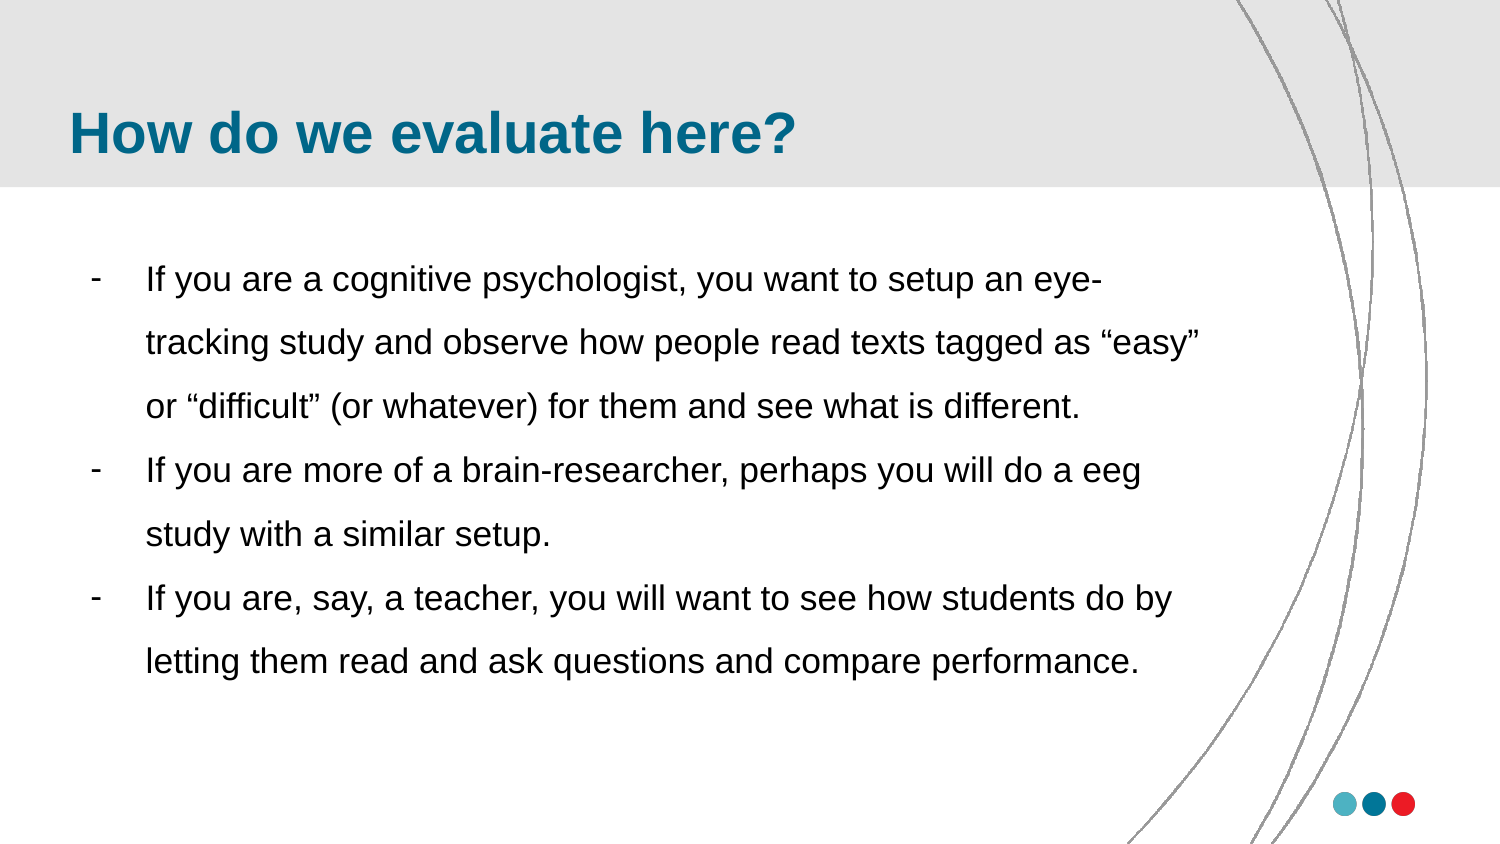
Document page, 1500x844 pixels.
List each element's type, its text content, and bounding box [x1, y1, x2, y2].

title How do we evaluate here? [69, 42, 1201, 166]
list If you are a cognitive psychologist, you want to setup an eye-tracking study and observe how people read texts tagged as “easy” or “difficult” (or whatever) for them and see what is different. If you are more of a brain-researcher, perhaps you will do a eeg study with a similar setup. If you are, say, a teacher, you will want to see how students do by letting them read and ask questions and compare performance. [70, 234, 1202, 725]
picture [1002, 0, 1476, 844]
